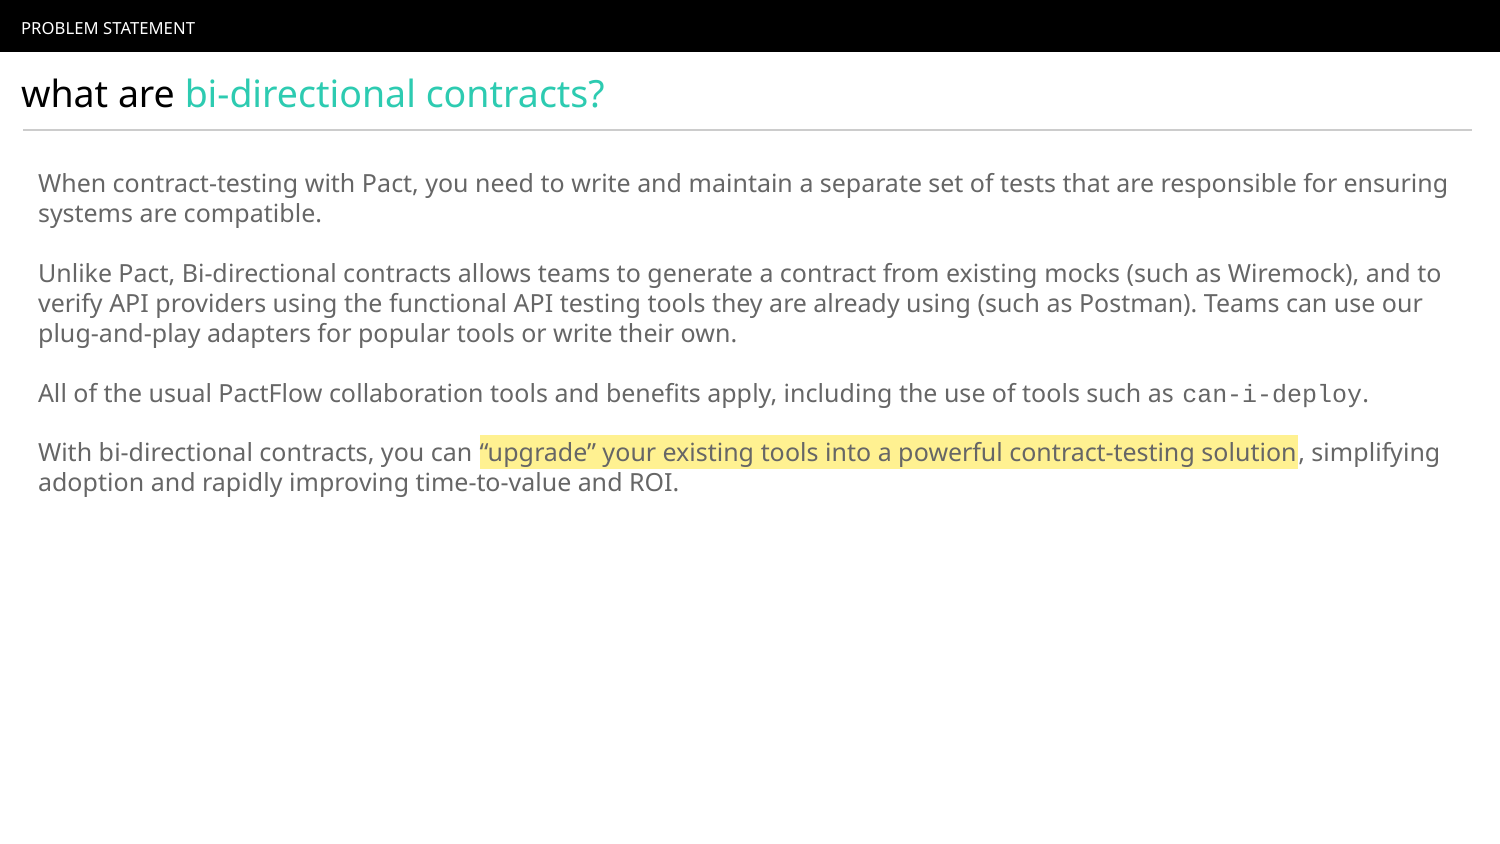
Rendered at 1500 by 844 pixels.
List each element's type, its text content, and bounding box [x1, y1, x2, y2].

text_box [0, 0, 1500, 52]
text_box PROBLEM STATEMENT [5, 5, 1331, 47]
text_box what are bi-directional contracts? [5, 55, 1316, 134]
text_box When contract-testing with Pact, you need to write and maintain a separate set of tests that are responsible for ensuring systems are compatible. Unlike Pact, Bi-directional contracts allows teams to generate a contract from existing mocks (such as Wiremock), and to verify API providers using the functional API testing tools they are already using (such as Postman). Teams can use our plug-and-play adapters for popular tools or write their own. All of the usual PactFlow collaboration tools and benefits apply, including the use of tools such as can-i-deploy. With bi-directional contracts, you can “upgrade” your existing tools into a powerful contract-testing solution, simplifying adoption and rapidly improving time-to-value and ROI. [23, 152, 1500, 839]
